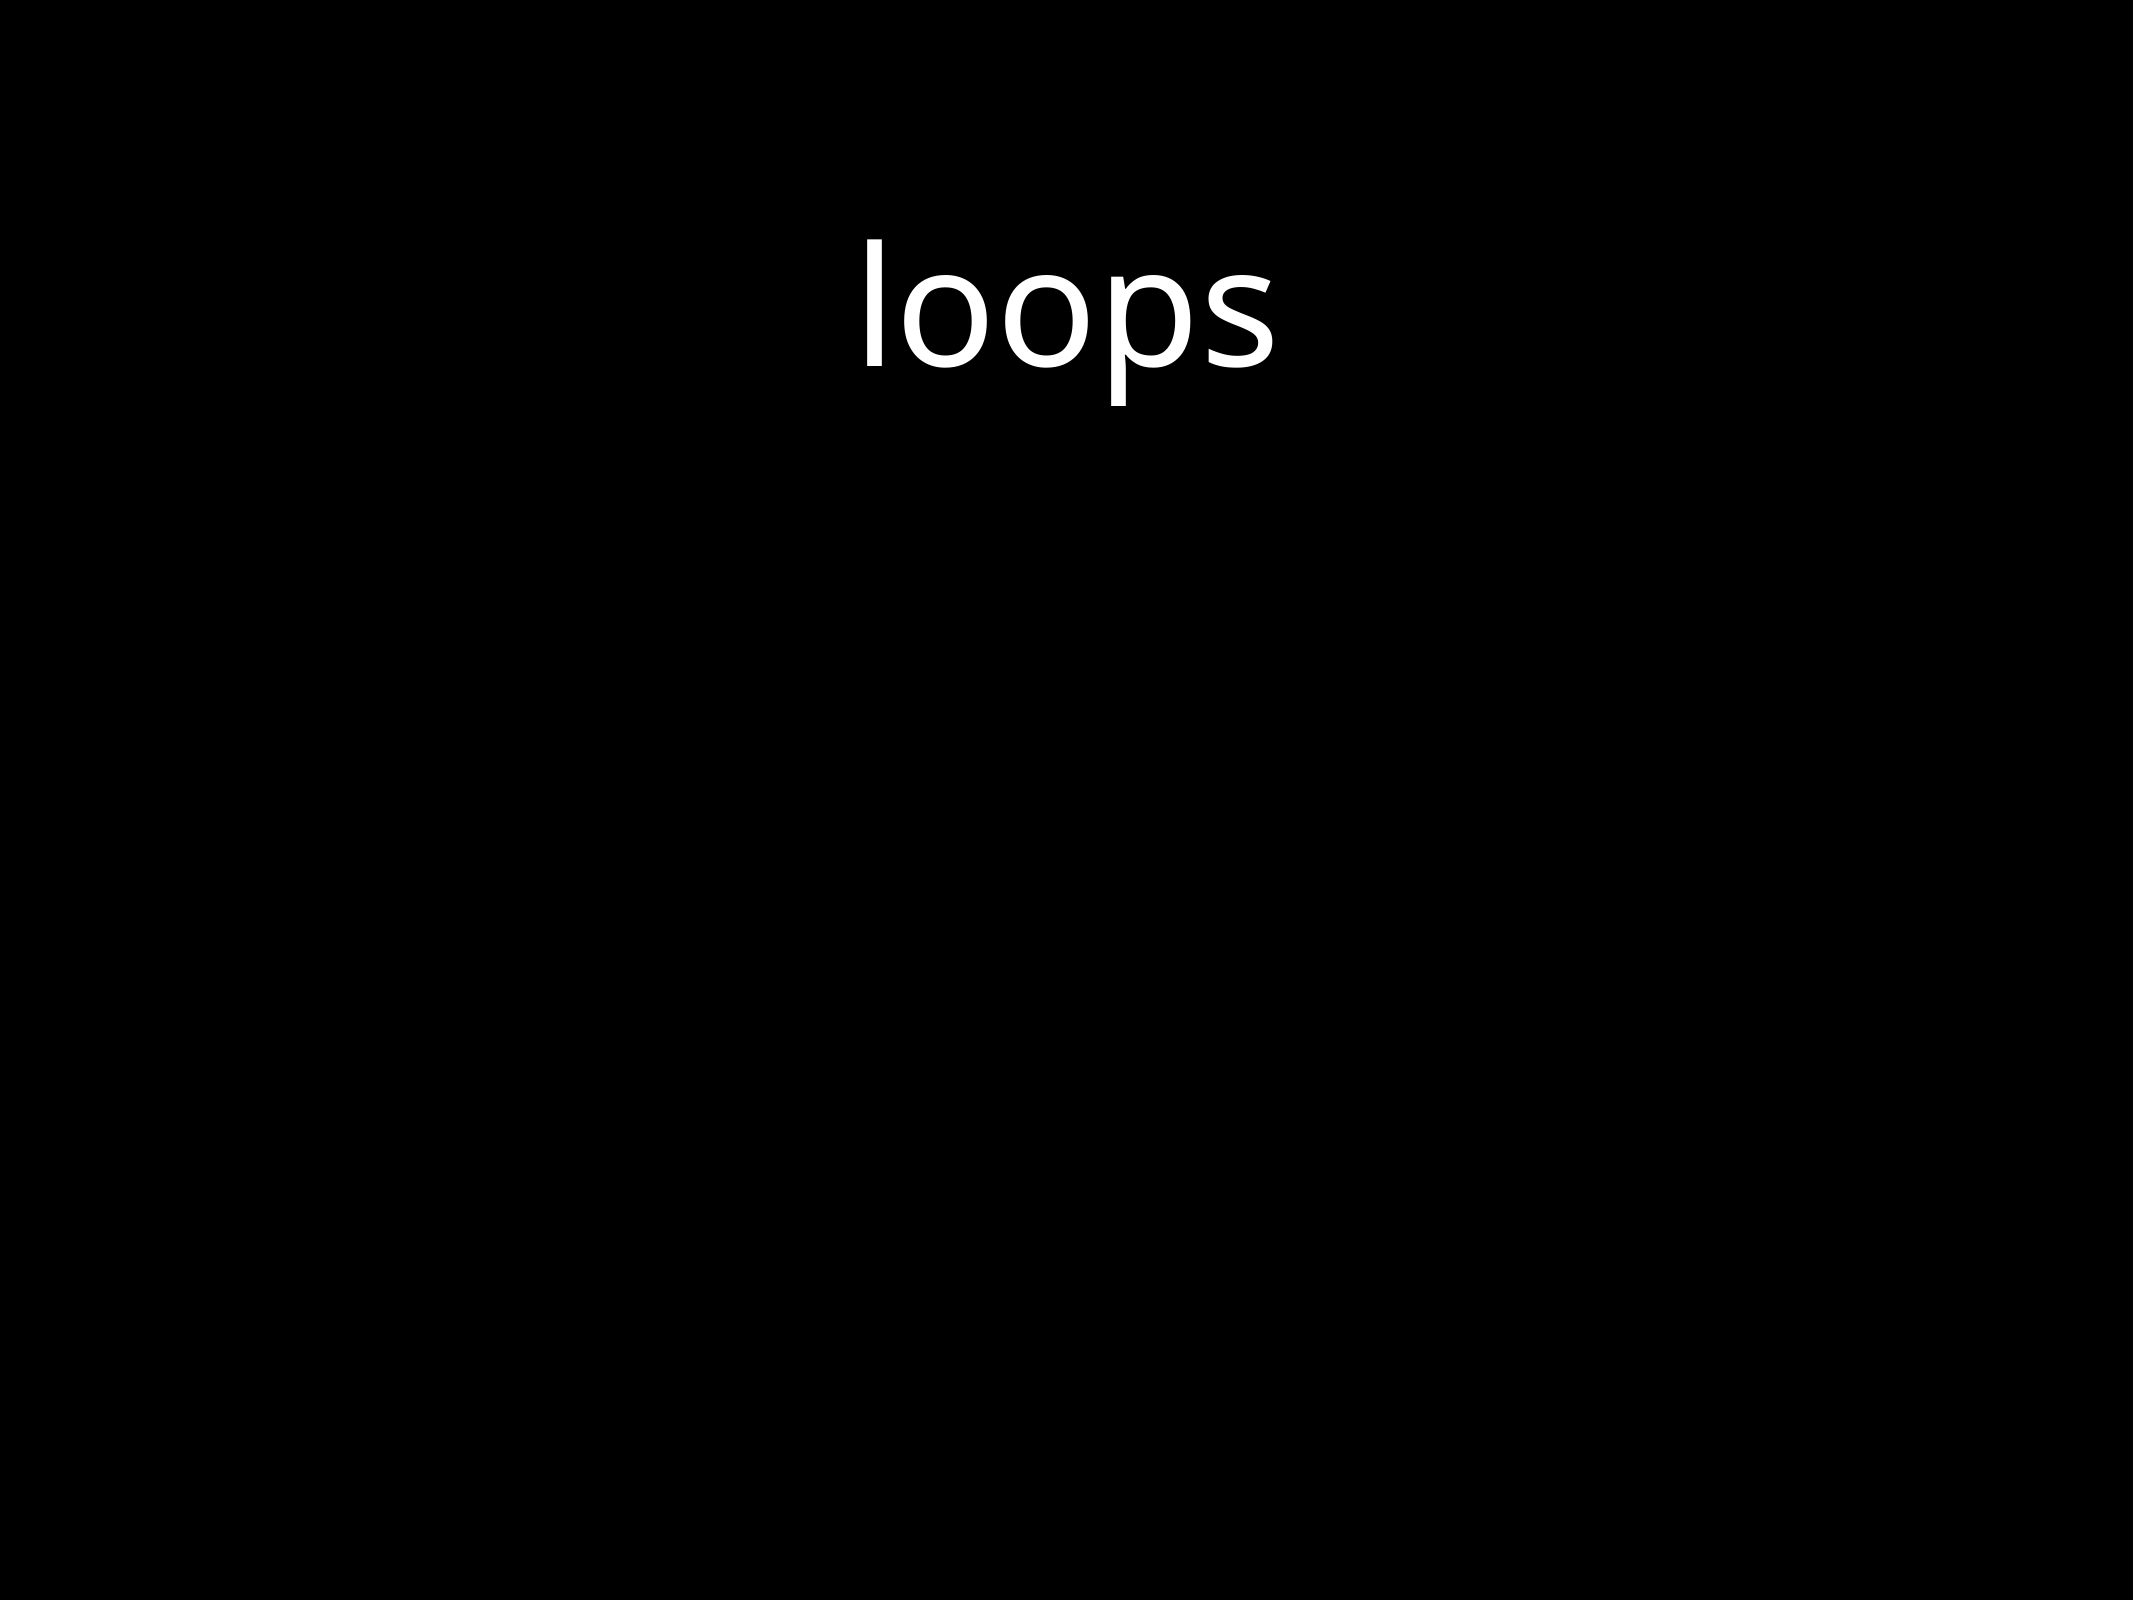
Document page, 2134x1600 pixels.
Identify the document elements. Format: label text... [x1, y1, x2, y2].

title loops [207, 28, 1926, 572]
